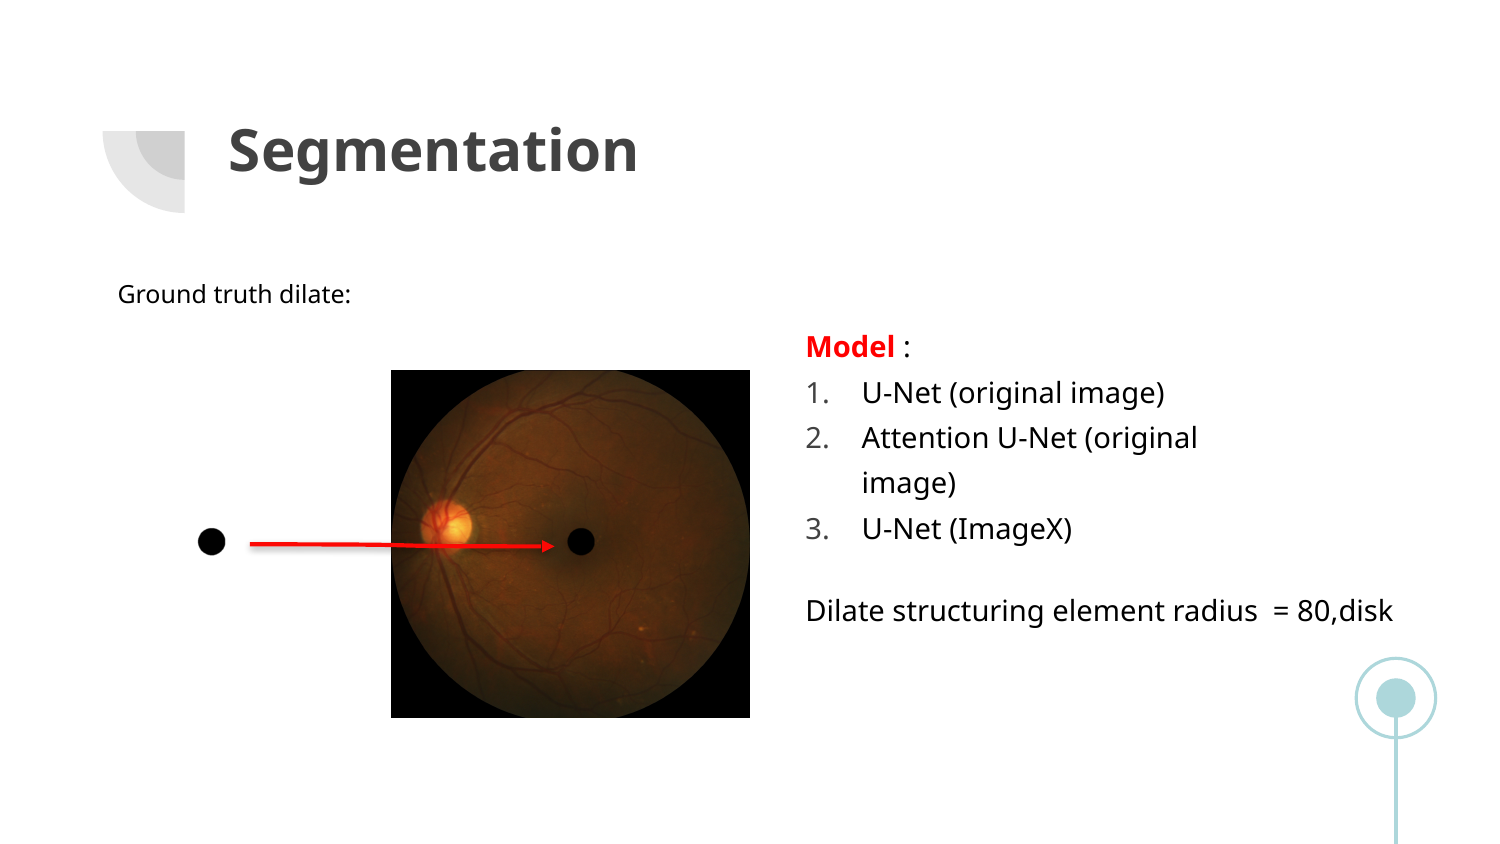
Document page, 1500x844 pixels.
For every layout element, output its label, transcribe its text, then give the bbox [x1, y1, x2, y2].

list Ground truth dilate: [102, 254, 420, 324]
picture [391, 370, 751, 719]
text_box Model : U-Net (original image) Attention U-Net (original image) U-Net (ImageX) [790, 303, 1295, 566]
text_box Dilate structuring element radius = 80,disk [790, 566, 1494, 790]
title Segmentation [213, 98, 1368, 263]
picture [22, 370, 382, 719]
